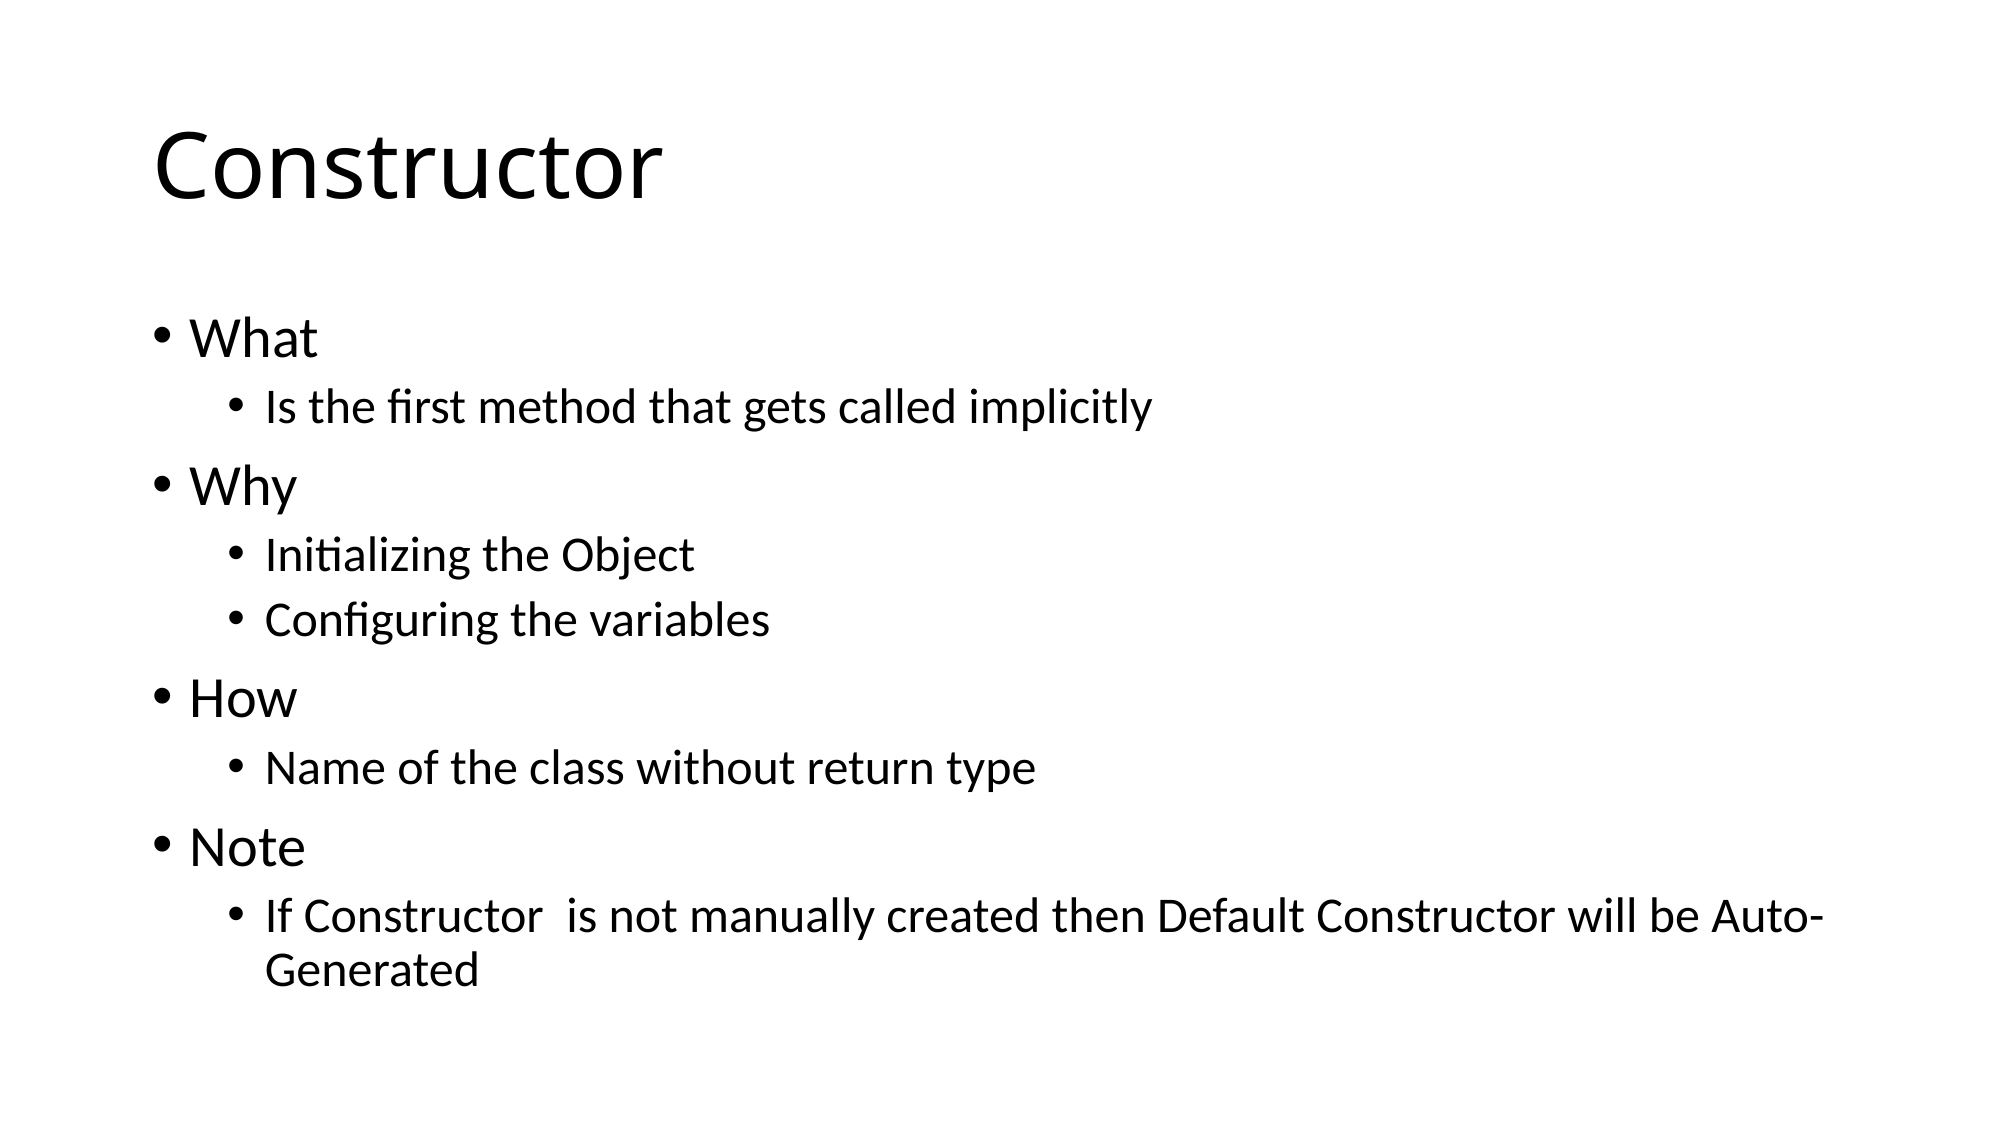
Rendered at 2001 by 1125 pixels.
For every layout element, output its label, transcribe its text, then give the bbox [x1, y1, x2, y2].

title Constructor [137, 59, 1863, 278]
list What Is the first method that gets called implicitly Why Initializing the Object Configuring the variables How Name of the class without return type Note If Constructor is not manually created then Default Constructor will be Auto-Generated [137, 299, 1863, 1014]
